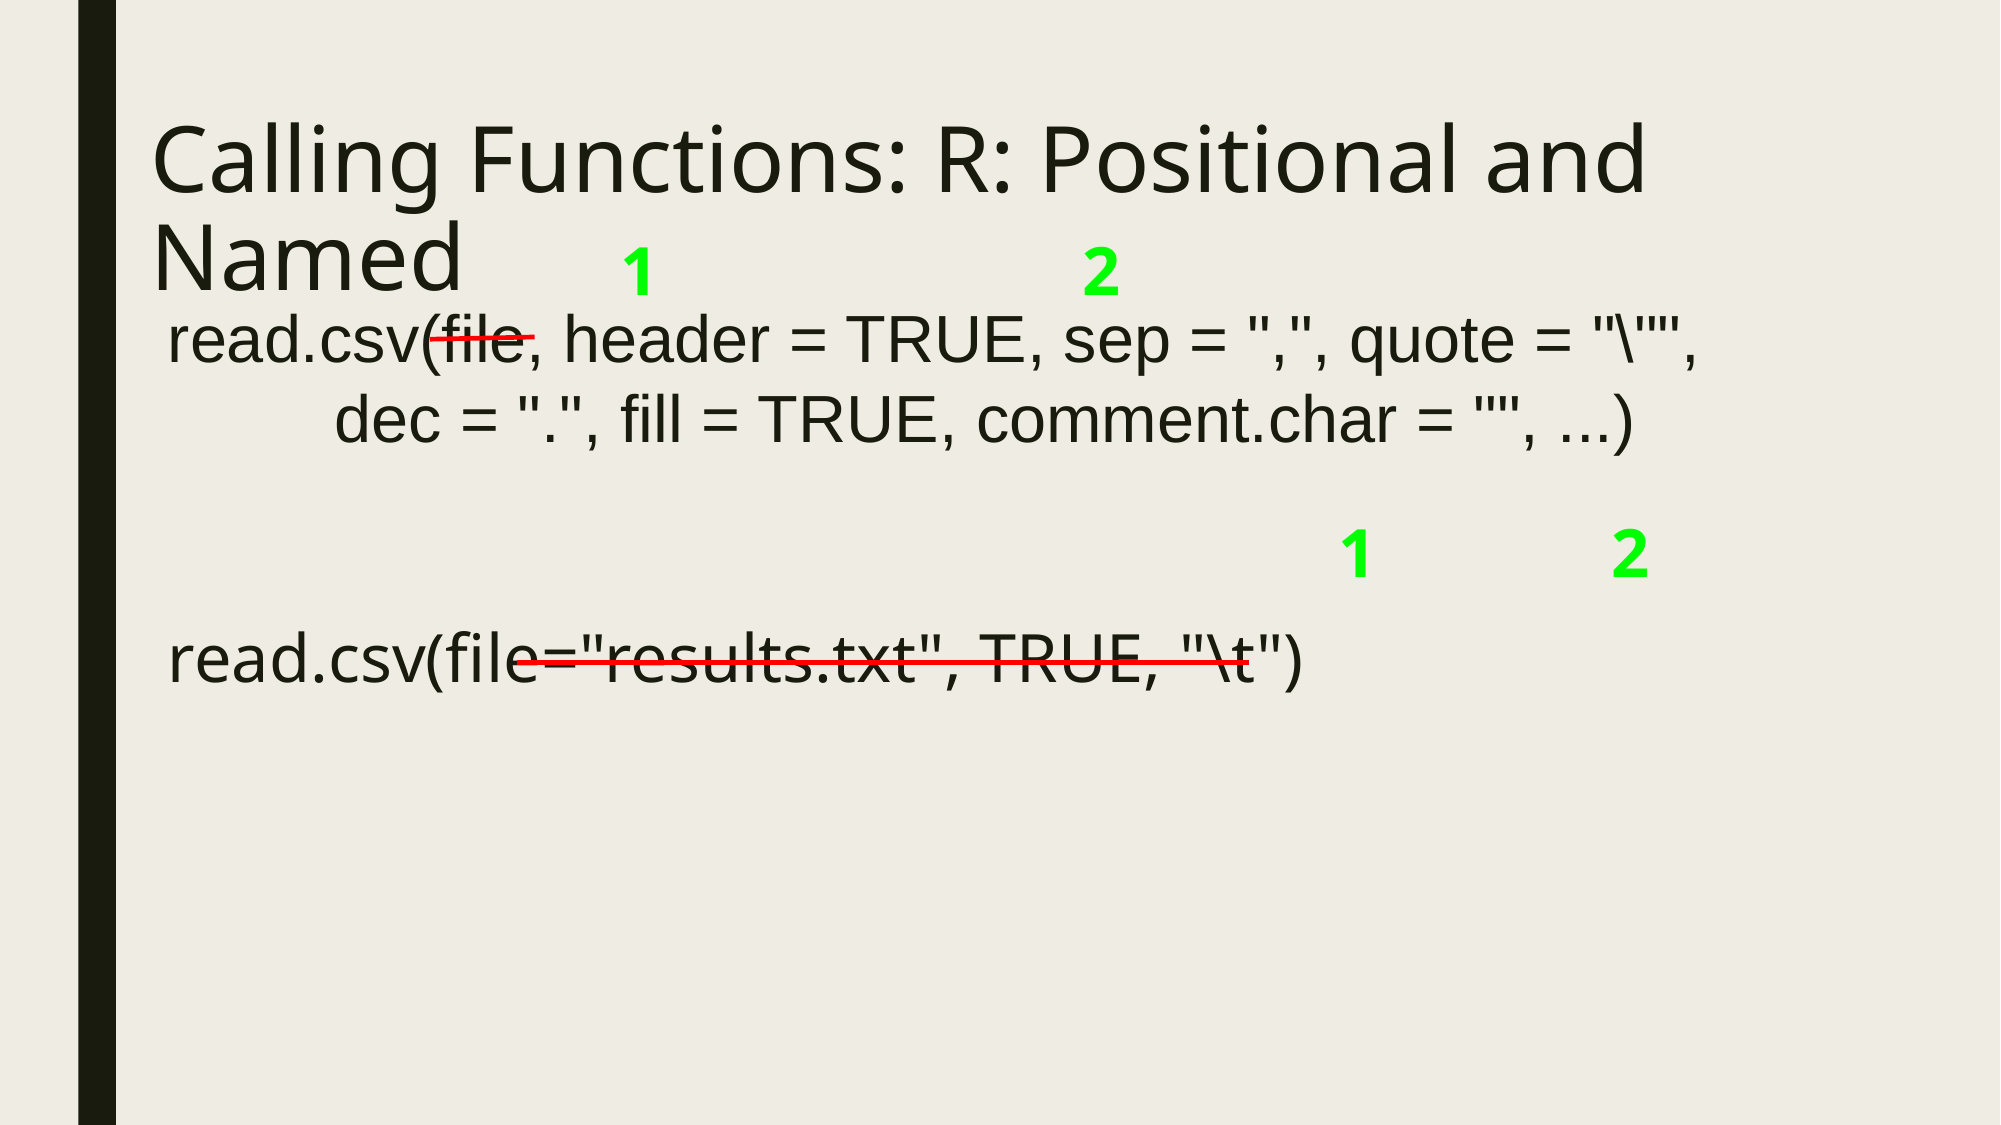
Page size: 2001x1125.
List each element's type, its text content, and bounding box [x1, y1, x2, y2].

text_box 2 [1591, 491, 1661, 572]
text_box 2 [1062, 208, 1132, 289]
title Calling Functions: R: Positional and Named [130, 94, 1995, 231]
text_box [430, 336, 535, 340]
text_box 1 [1318, 491, 1388, 572]
subtitle read.csv(file, header = TRUE, sep = ",", quote = "\"", dec = ".", fill = TRUE, comment.char = "", ...) read.csv(file="results.txt", TRUE, "\t") [147, 276, 1978, 1097]
text_box 1 [600, 208, 670, 289]
